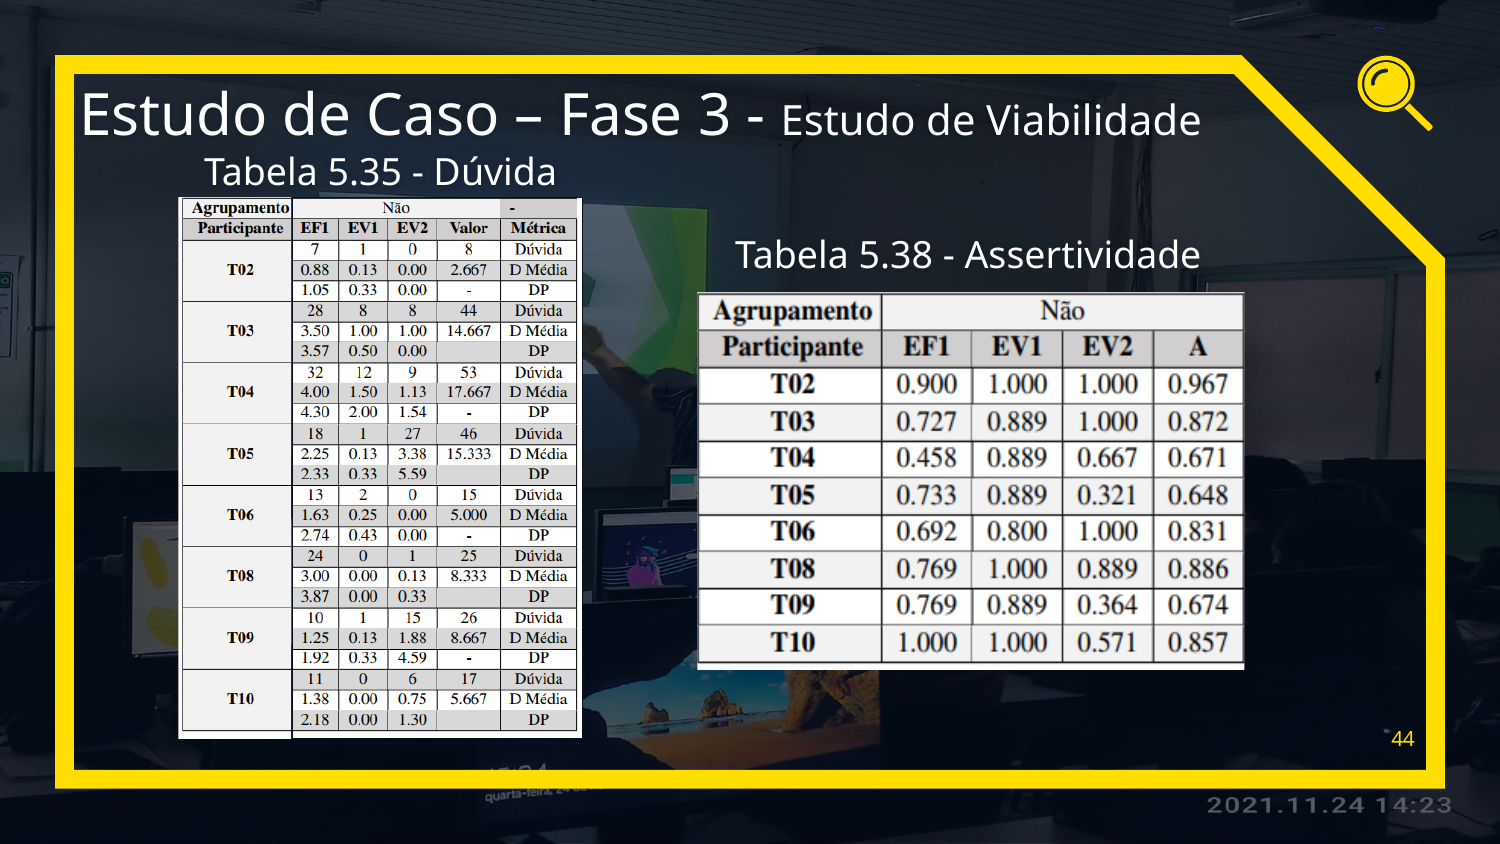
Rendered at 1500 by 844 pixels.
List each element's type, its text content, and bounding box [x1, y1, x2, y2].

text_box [1357, 55, 1433, 132]
picture [0, 0, 1500, 844]
title Estudo de Caso – Fase 3 - Estudo de Viabilidade [79, 67, 1261, 148]
slide_number 44 [1375, 711, 1415, 755]
text_box Tabela 5.35 - Dúvida [178, 142, 583, 193]
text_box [696, 222, 1245, 670]
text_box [178, 197, 584, 740]
